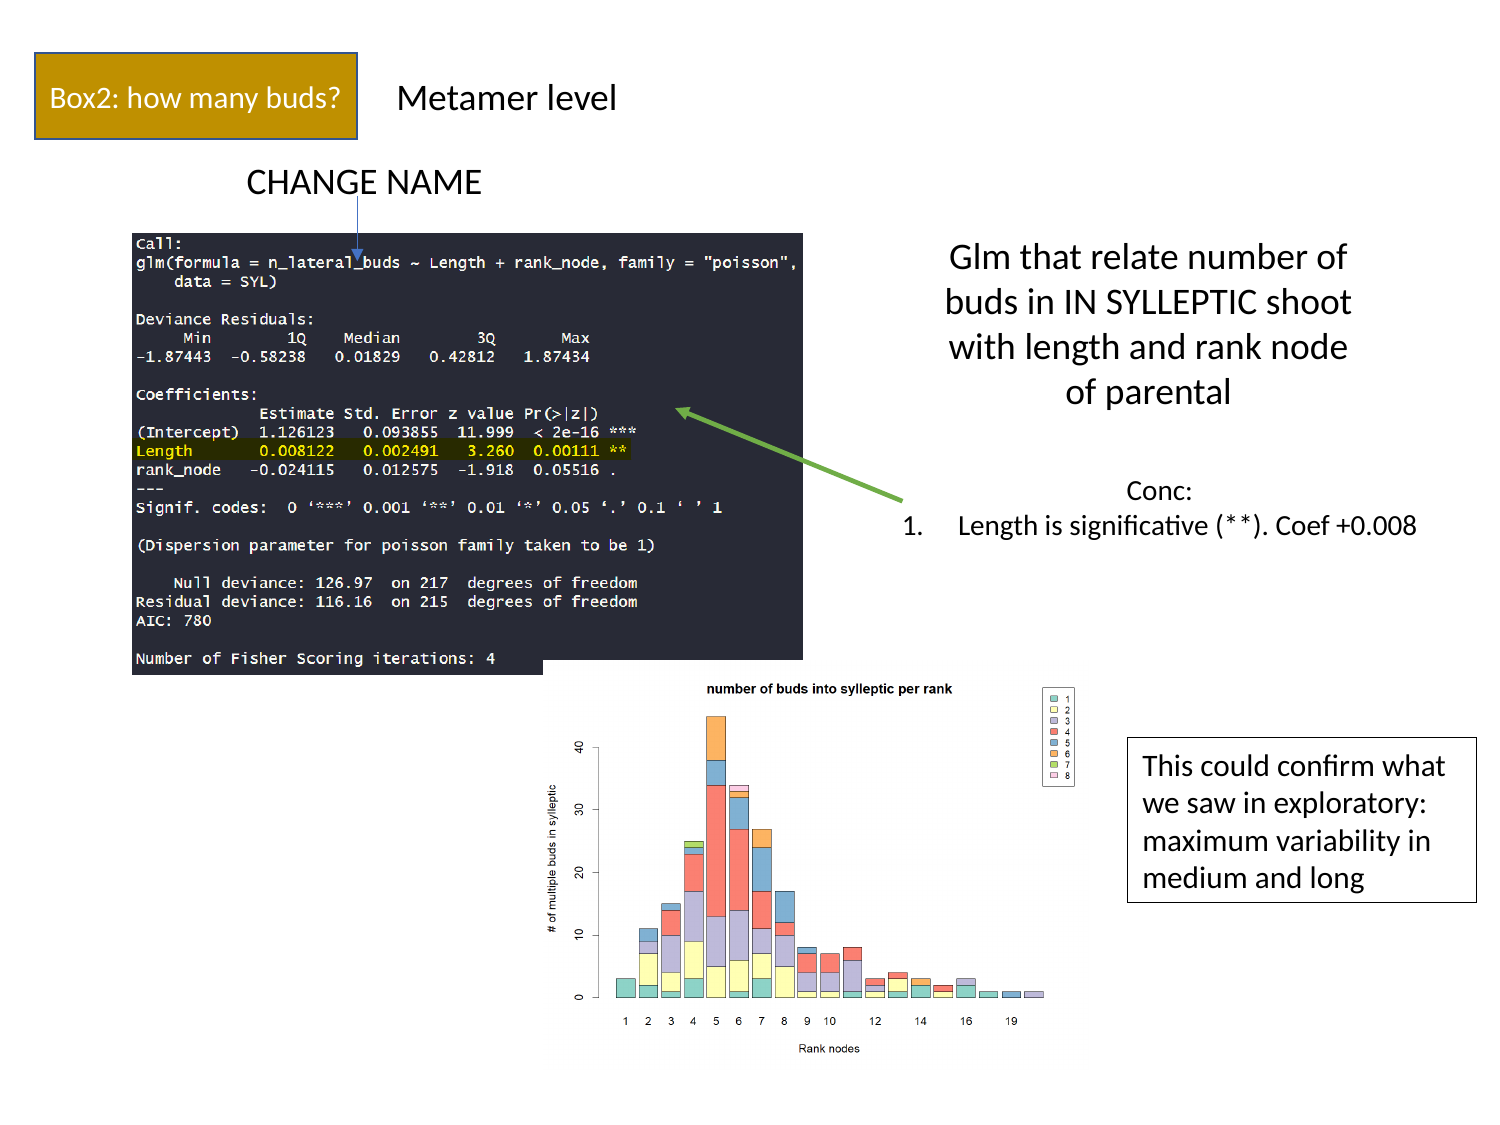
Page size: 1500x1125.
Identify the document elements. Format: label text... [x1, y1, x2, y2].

text_box Metamer level [381, 65, 704, 126]
text_box Glm that relate number of buds in IN SYLLEPTIC shoot with length and rank node of parental [923, 224, 1374, 420]
text_box Conc: Length is significative (**). Coef +0.008 [860, 463, 1459, 549]
text_box Box2: how many buds? [34, 52, 358, 140]
picture [126, 233, 1089, 1070]
text_box This could confirm what we saw in exploratory: maximum variability in medium and long [1127, 737, 1477, 903]
text_box CHANGE NAME [231, 149, 531, 210]
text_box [674, 408, 903, 502]
